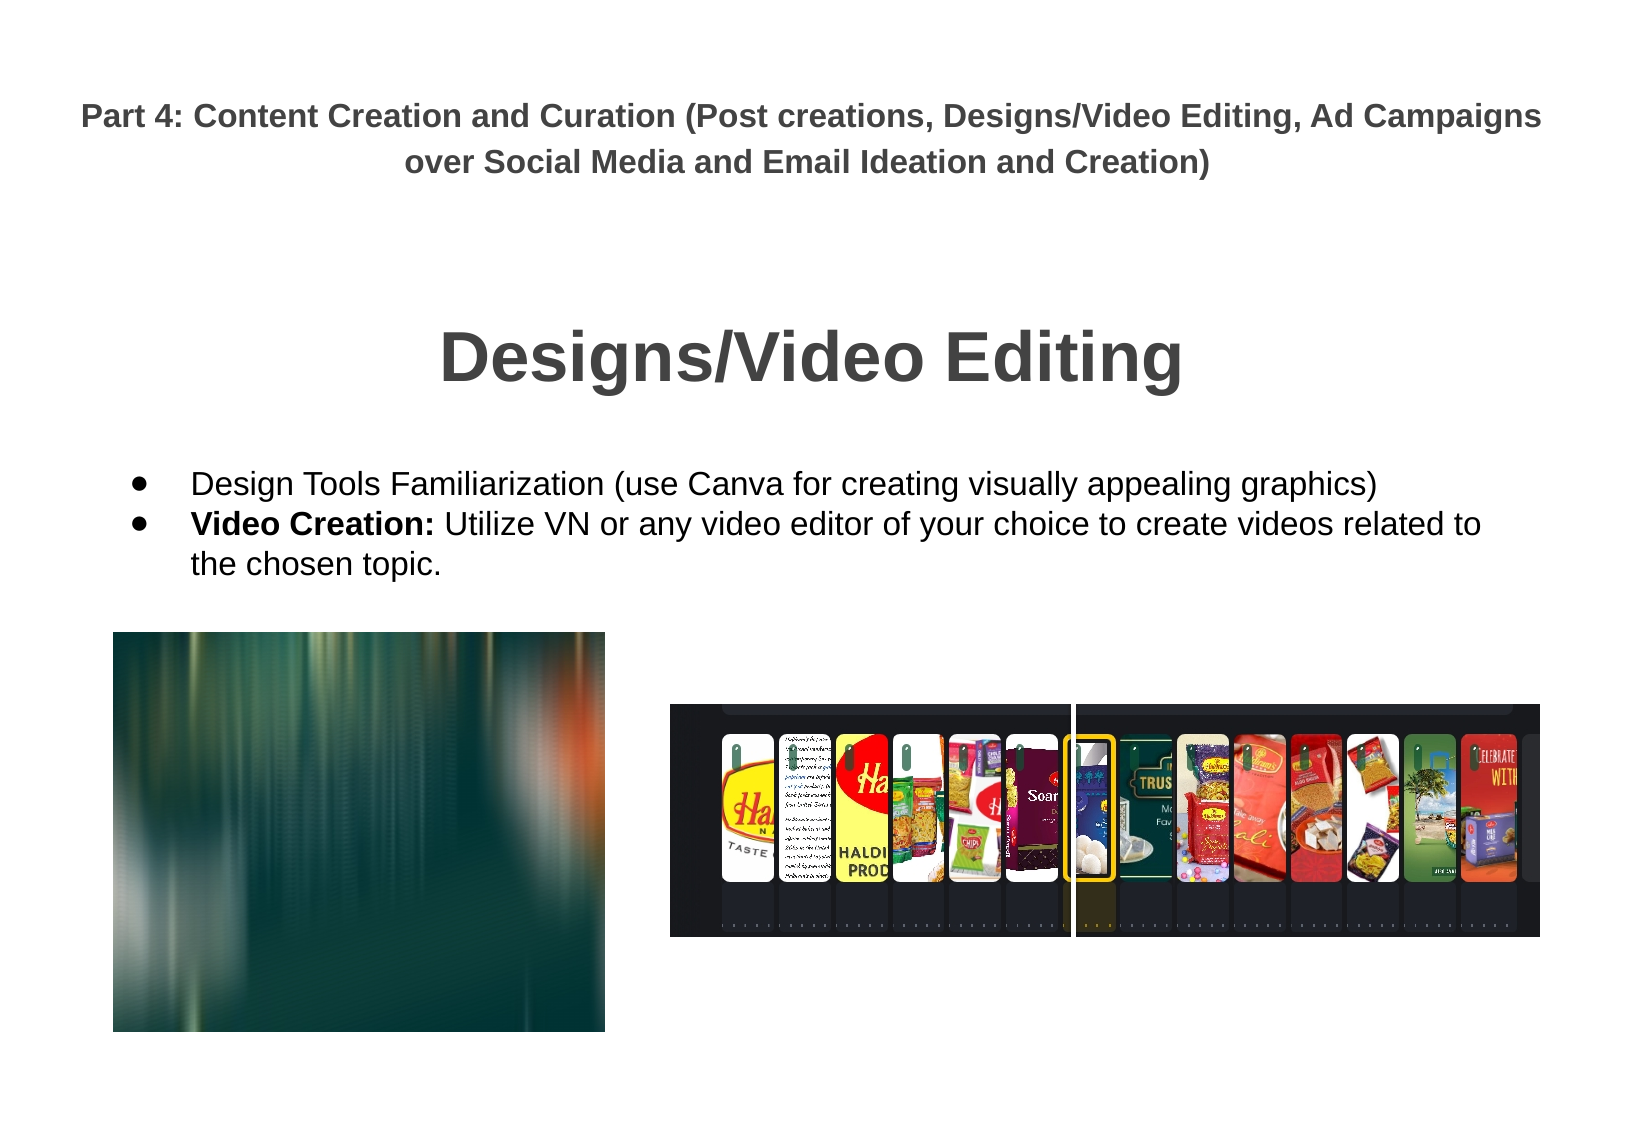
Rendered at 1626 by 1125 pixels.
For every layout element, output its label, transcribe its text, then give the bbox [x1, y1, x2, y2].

picture [670, 703, 1540, 937]
text_box Design Tools Familiarization (use Canva for creating visually appealing graphics) Video Creation: Utilize VN or any video editor of your choice to create videos related to the chosen topic. [84, 404, 1540, 600]
text_box Part 4: Content Creation and Curation (Post creations, Designs/Video Editing, Ad Campaigns over Social Media and Email Ideation and Creation) [32, 70, 1593, 198]
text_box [112, 631, 606, 1033]
text_box Designs/Video Editing [136, 280, 1489, 493]
